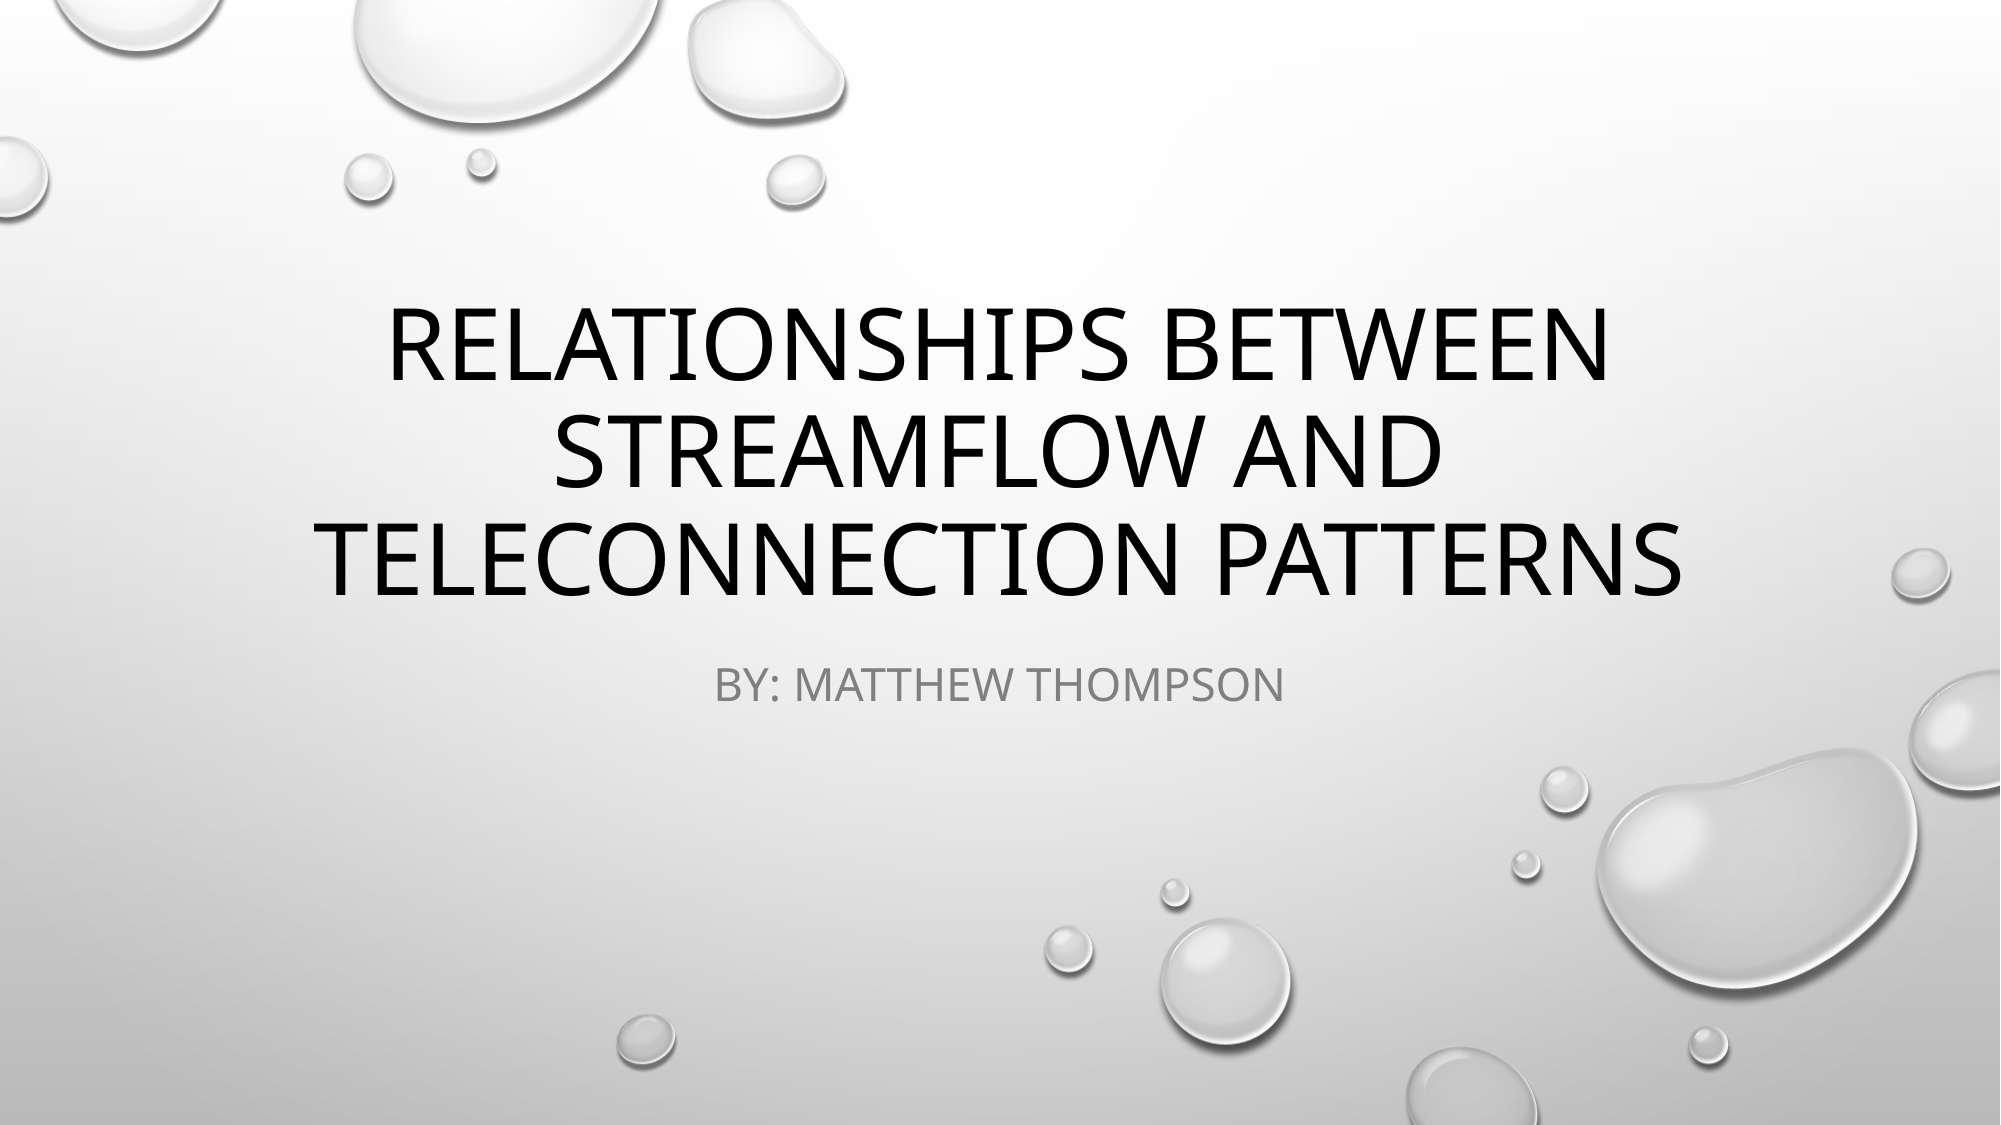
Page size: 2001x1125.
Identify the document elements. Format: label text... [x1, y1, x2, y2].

picture [0, 0, 2000, 1125]
subtitle By: matthew thompson [287, 637, 1713, 863]
title Relationships between streamflow and teleconnection patterns [287, 213, 1713, 625]
